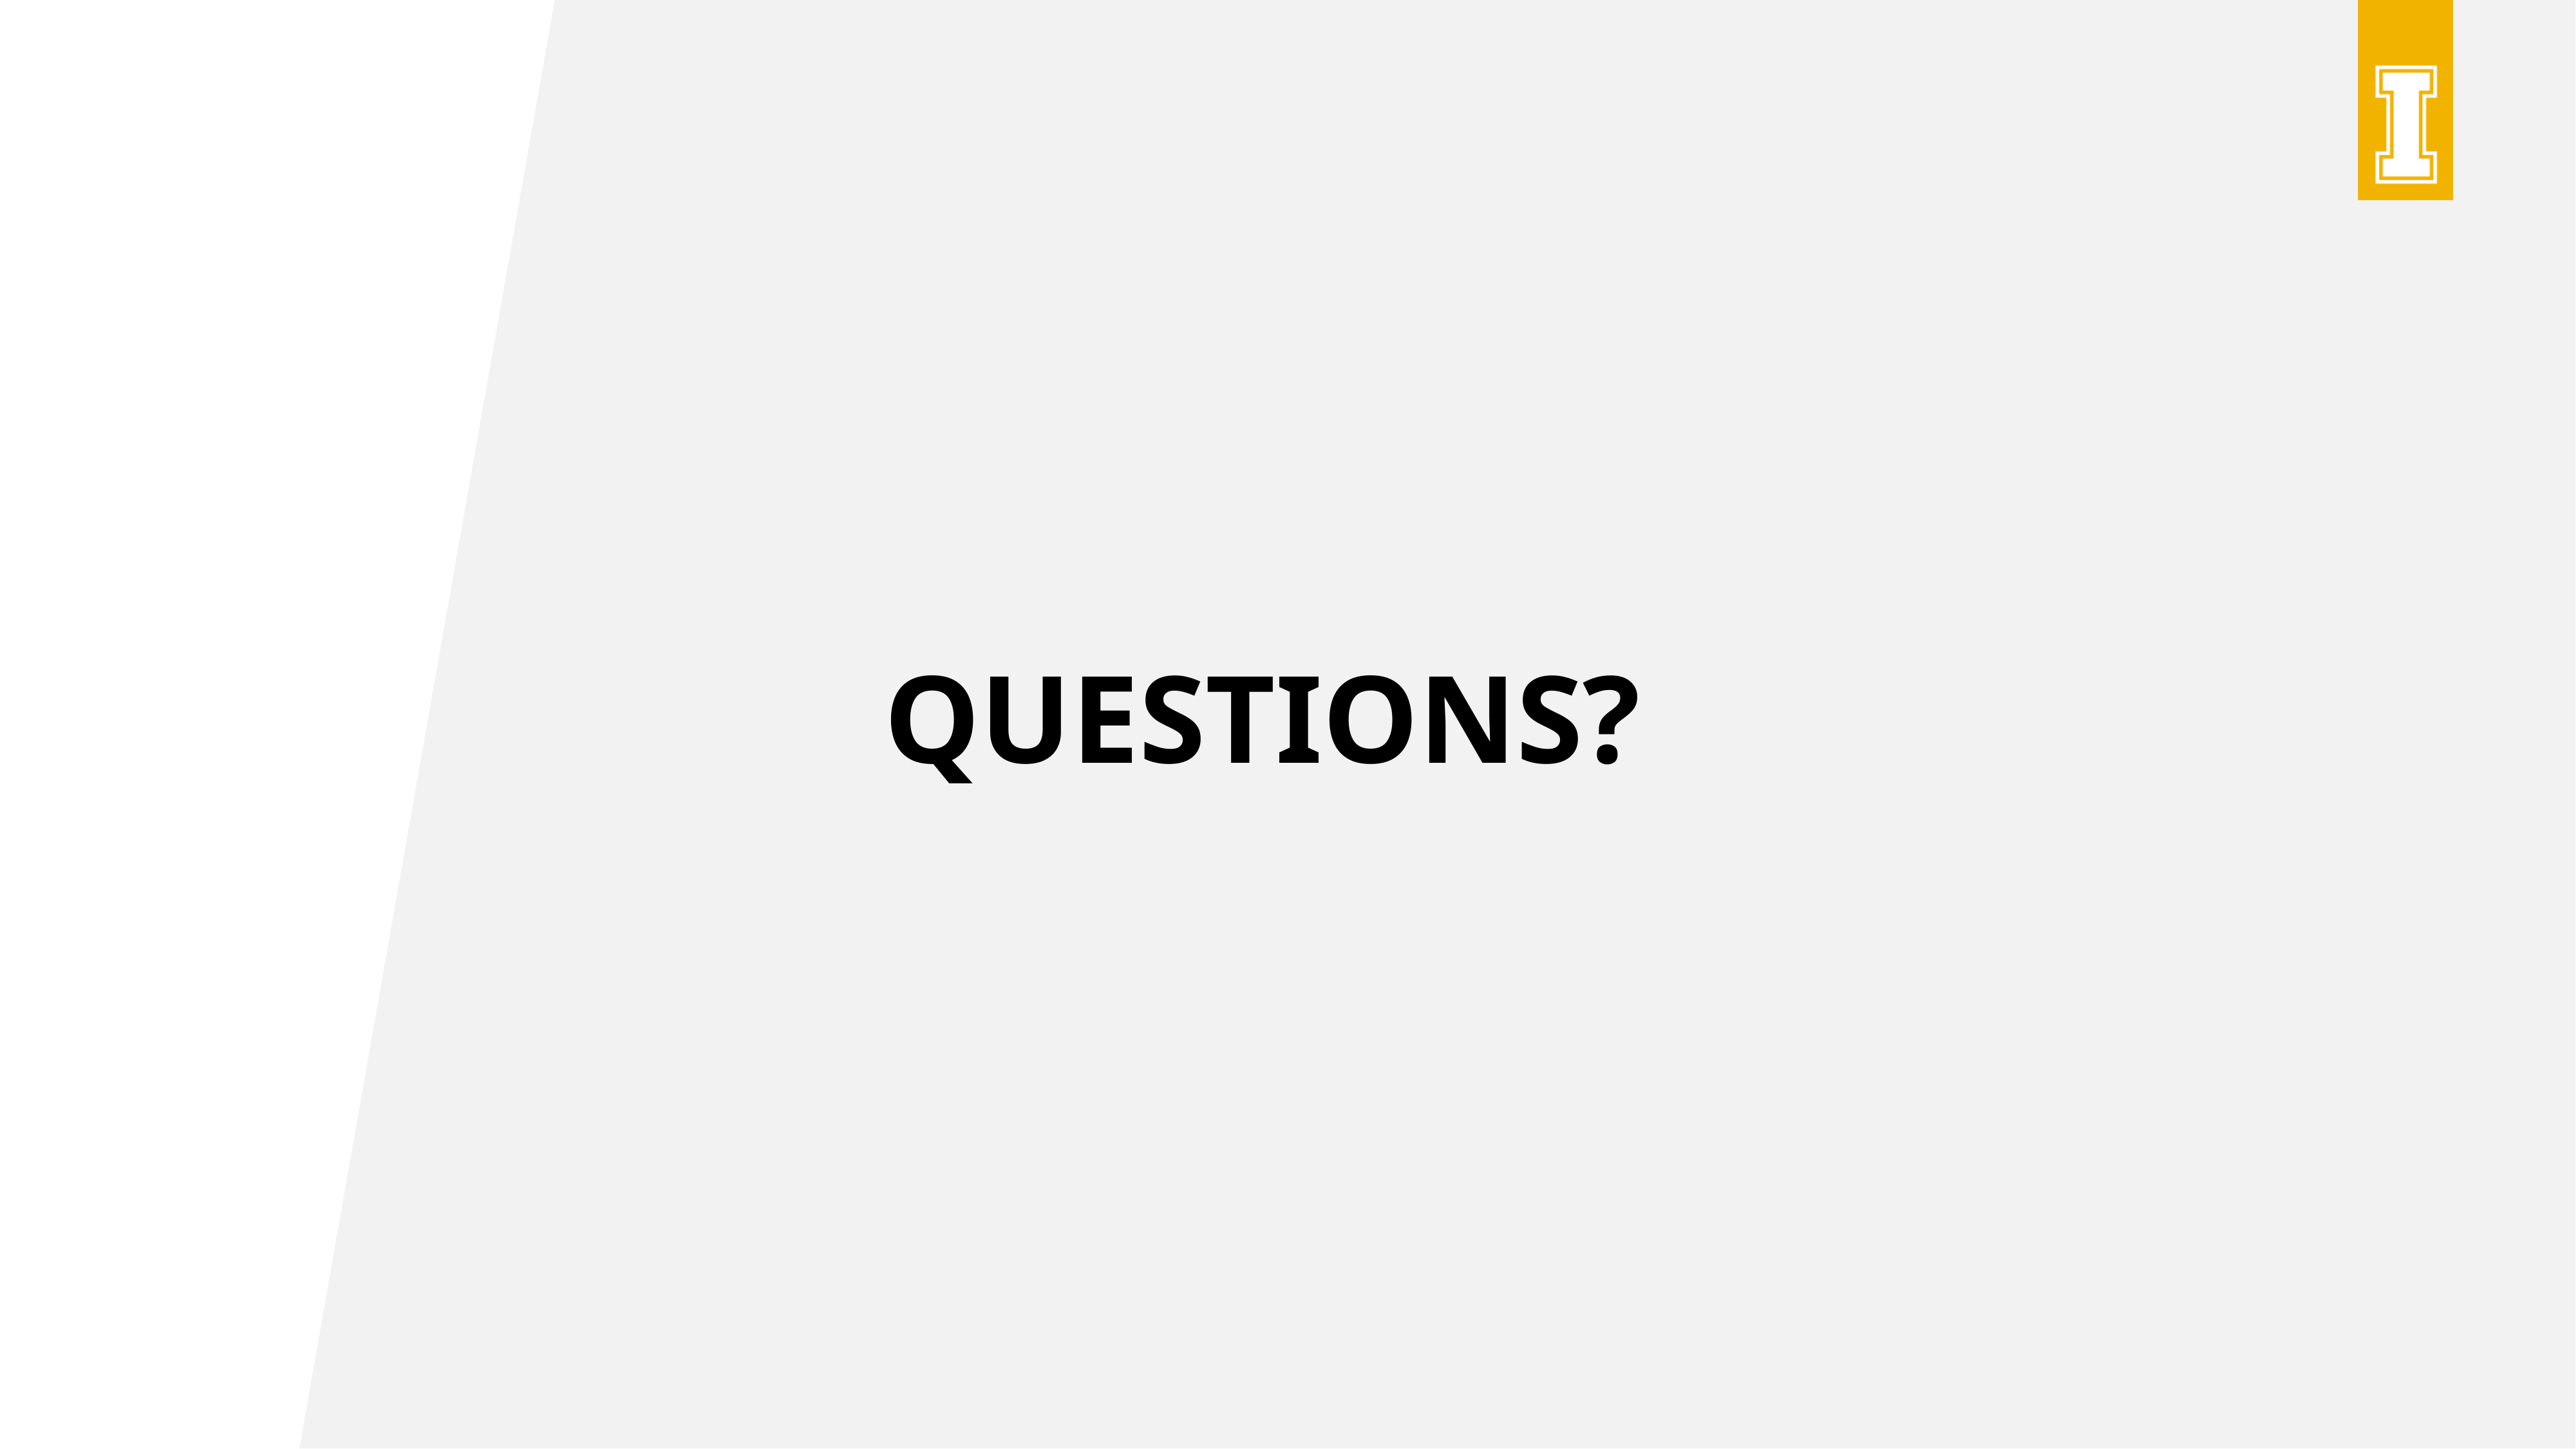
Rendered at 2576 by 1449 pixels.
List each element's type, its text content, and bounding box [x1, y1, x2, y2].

title Questions? [884, 660, 1691, 789]
